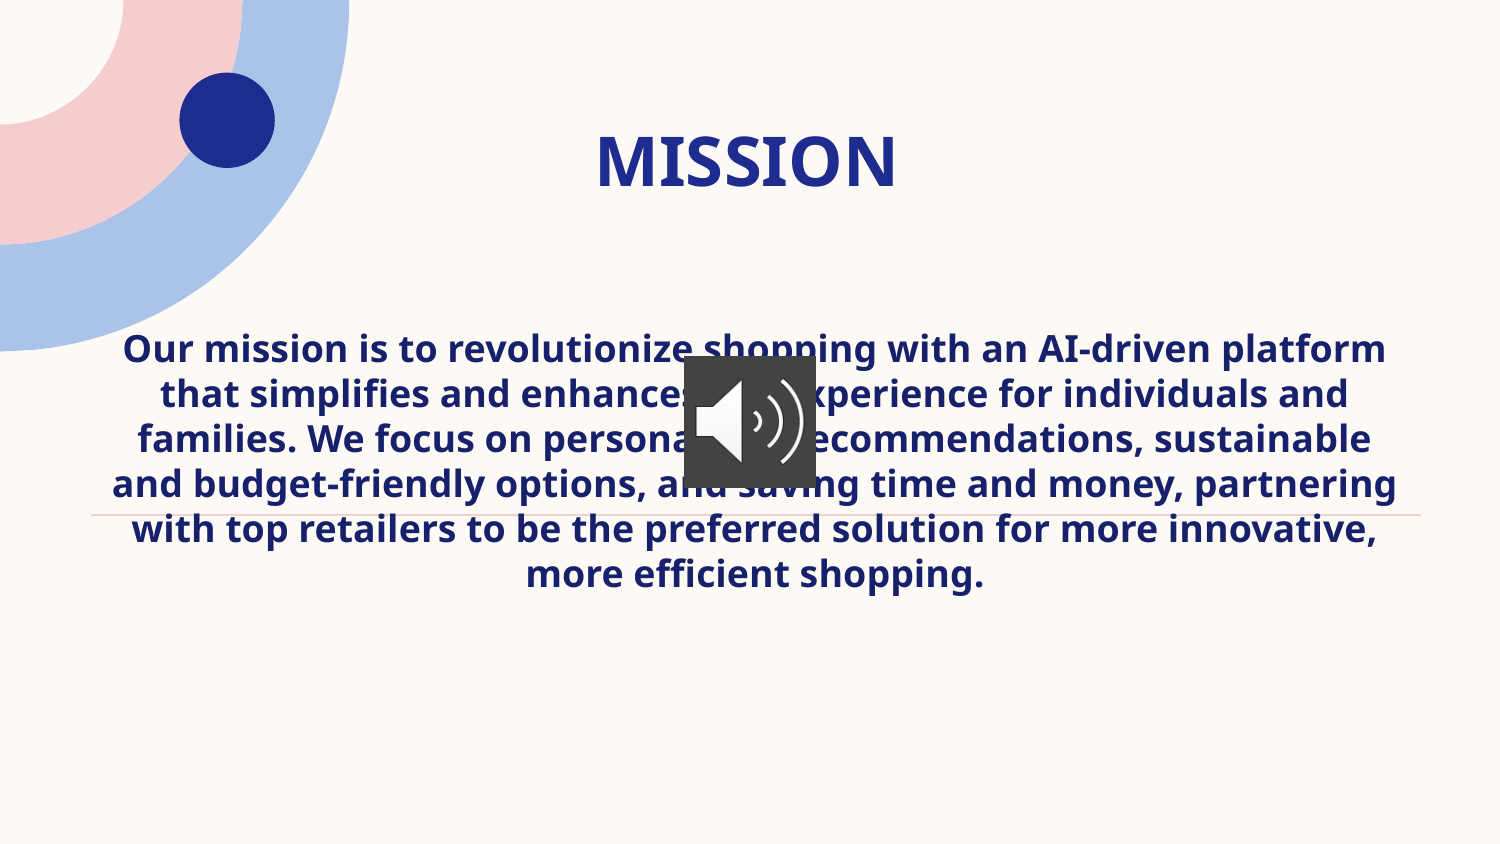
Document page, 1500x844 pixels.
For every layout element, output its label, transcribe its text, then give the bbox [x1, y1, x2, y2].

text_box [683, 354, 817, 489]
title MISSION [90, 112, 1404, 207]
text_box Our mission is to revolutionize shopping with an AI-driven platform that simplifies and enhances the experience for individuals and families. We focus on personalized recommendations, sustainable and budget-friendly options, and saving time and money, partnering with top retailers to be the preferred solution for more innovative, more efficient shopping. [90, 317, 1420, 603]
